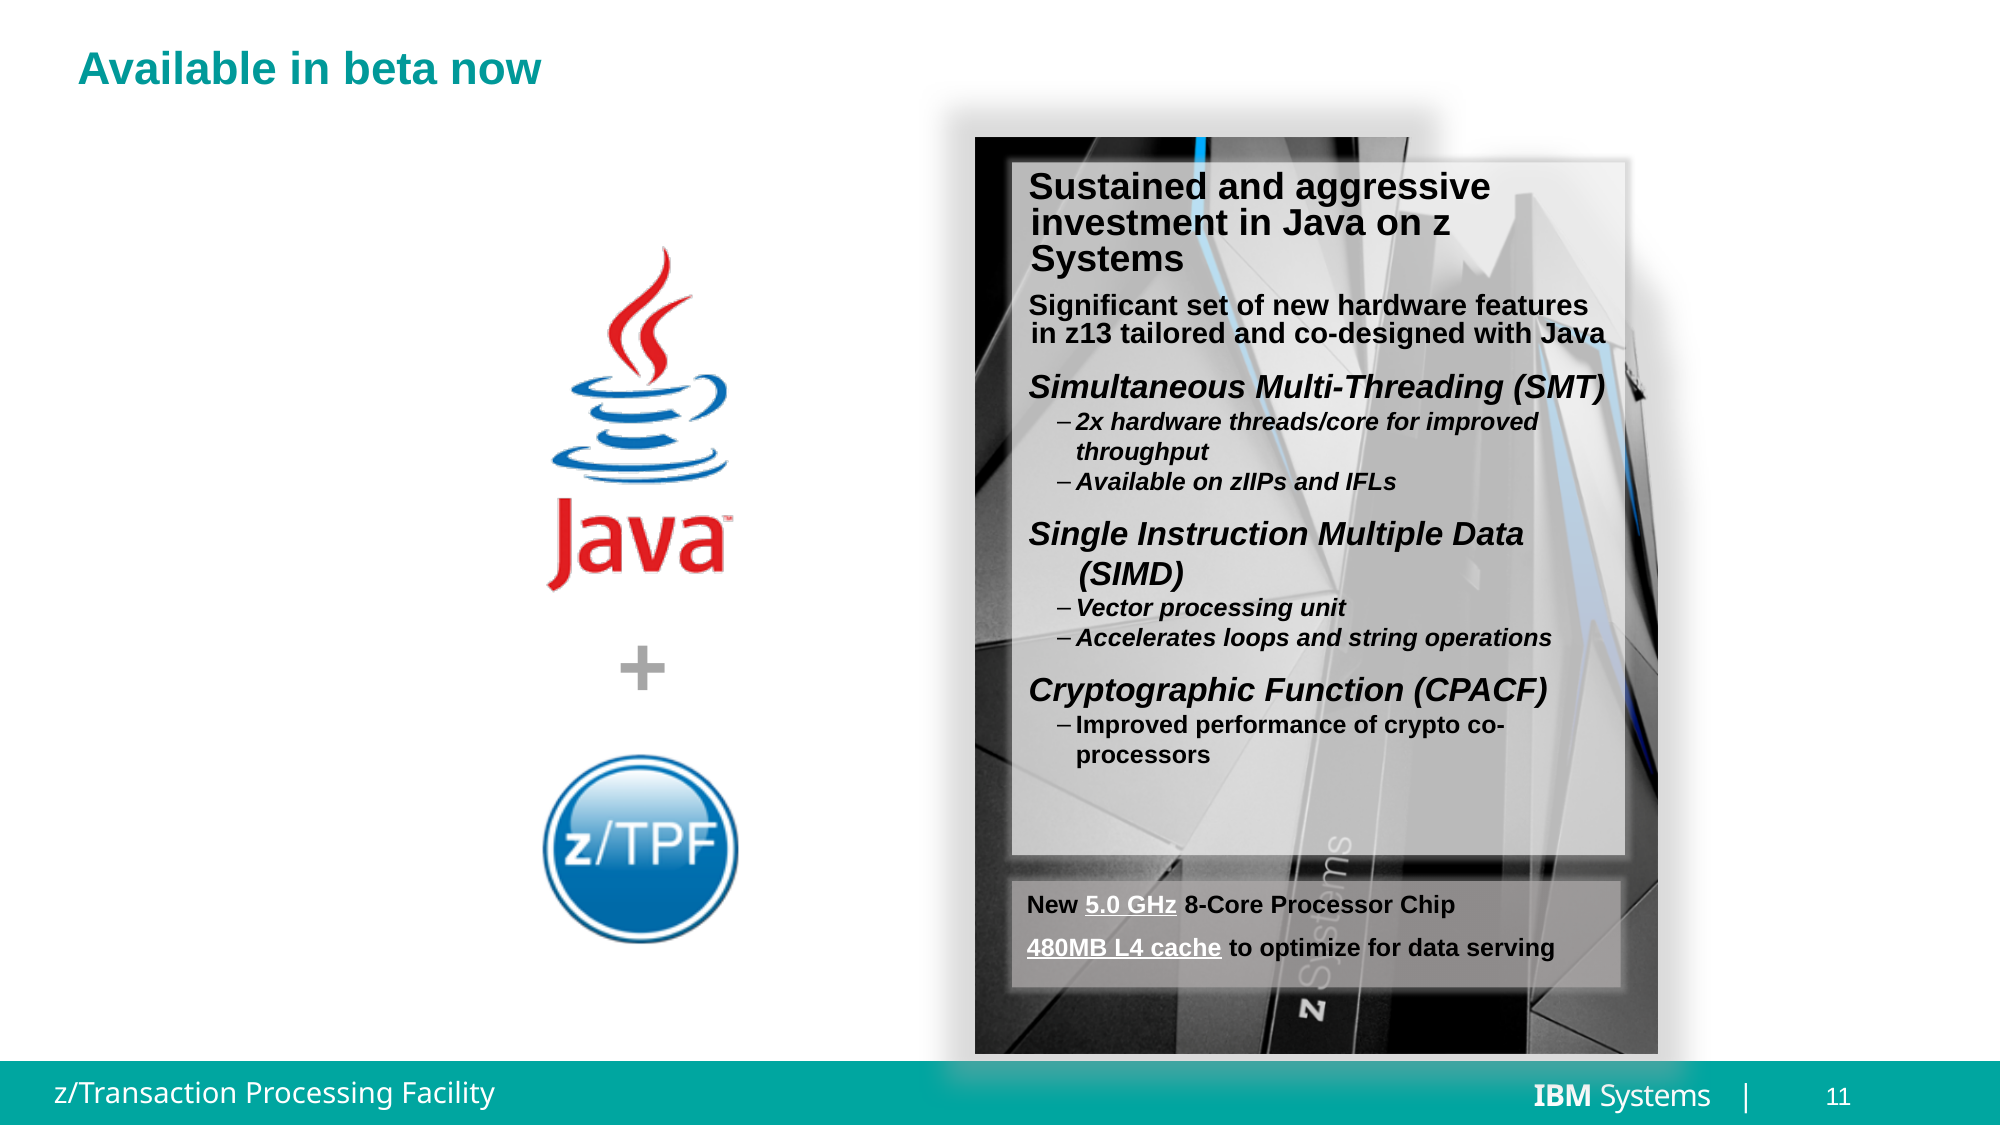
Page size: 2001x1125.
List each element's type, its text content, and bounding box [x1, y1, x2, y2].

text_box [249, 0, 719, 860]
text_box + [603, 622, 691, 723]
title Available in beta now [719, 37, 1488, 143]
picture [537, 749, 743, 948]
title Available in beta now [62, 37, 249, 143]
slide_number 11 [1740, 1070, 1867, 1121]
picture [974, 137, 1658, 1054]
picture [437, 217, 843, 622]
